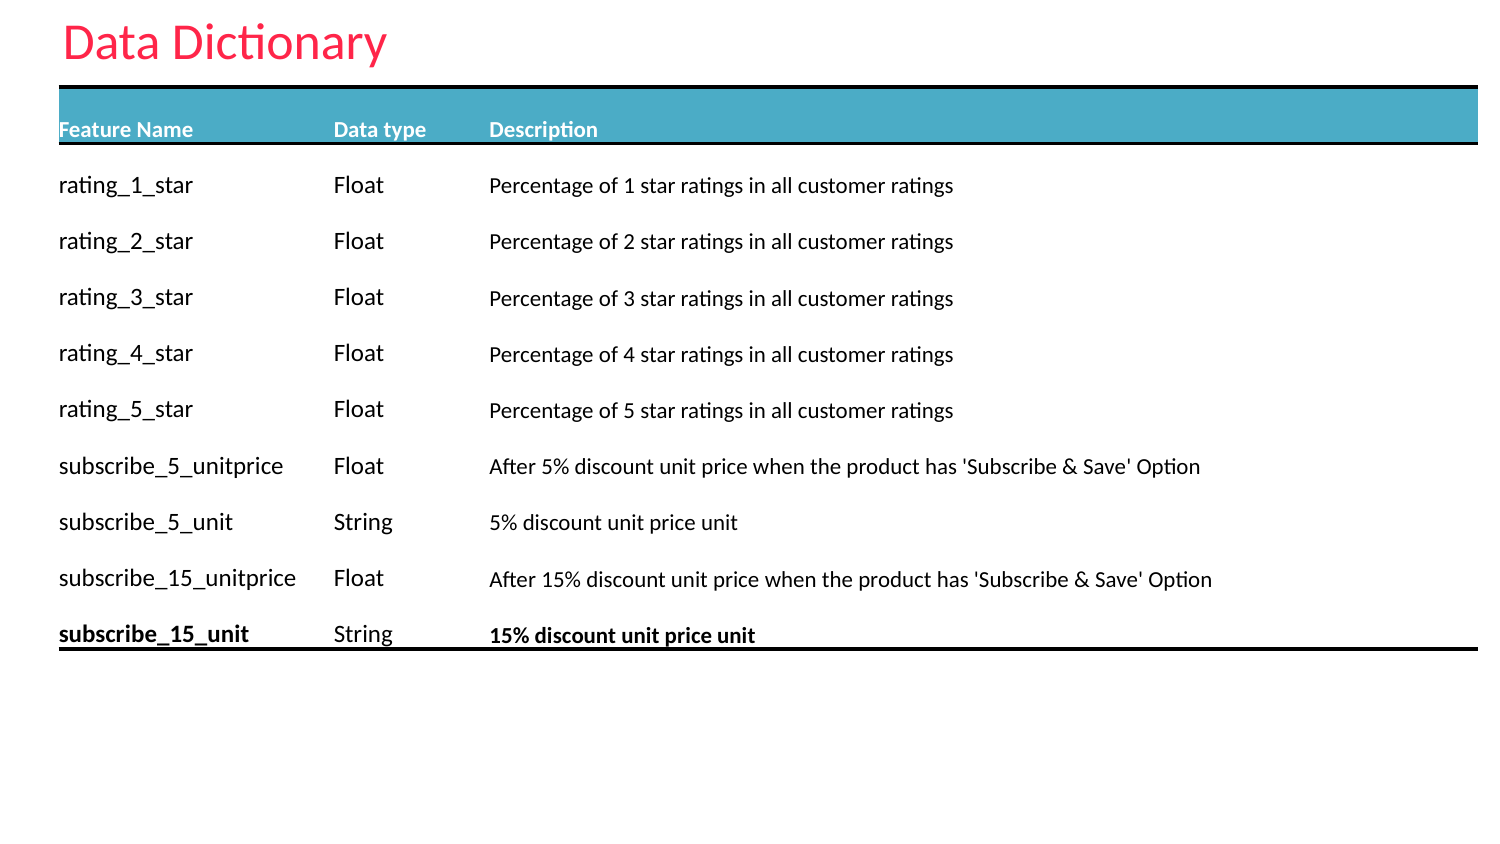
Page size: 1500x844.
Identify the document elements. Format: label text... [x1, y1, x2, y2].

table_cell Float [334, 200, 489, 256]
table_header Data type [334, 89, 489, 142]
table_cell Percentage of 1 star ratings in all customer ratings [489, 145, 1478, 200]
table_cell String [334, 480, 489, 537]
table_cell rating_4_star [59, 312, 334, 368]
table_header Description [489, 89, 1478, 142]
table_cell Float [334, 424, 489, 480]
table_cell 15% discount unit price unit [489, 593, 1478, 647]
table_cell subscribe_5_unitprice [59, 424, 334, 480]
table_cell Percentage of 2 star ratings in all customer ratings [489, 200, 1478, 256]
table_cell Percentage of 4 star ratings in all customer ratings [489, 312, 1478, 368]
table_cell rating_2_star [59, 200, 334, 256]
table_cell subscribe_15_unit [59, 593, 334, 647]
table_header Feature Name [59, 89, 334, 142]
title Data Dictionary [47, 0, 1401, 78]
table_cell subscribe_15_unitprice [59, 537, 334, 593]
table_cell rating_3_star [59, 256, 334, 312]
table_cell Percentage of 3 star ratings in all customer ratings [489, 256, 1478, 312]
table_cell Float [334, 145, 489, 200]
table_cell rating_1_star [59, 145, 334, 200]
table_cell String [334, 593, 489, 647]
table_cell Float [334, 312, 489, 368]
table_cell subscribe_5_unit [59, 480, 334, 537]
table_cell After 15% discount unit price when the product has 'Subscribe & Save' Option [489, 537, 1478, 593]
table_cell 5% discount unit price unit [489, 480, 1478, 537]
table_cell Percentage of 5 star ratings in all customer ratings [489, 368, 1478, 424]
table_cell Float [334, 537, 489, 593]
table_cell After 5% discount unit price when the product has 'Subscribe & Save' Option [489, 424, 1478, 480]
table_cell Float [334, 256, 489, 312]
table_cell rating_5_star [59, 368, 334, 424]
table_cell Float [334, 368, 489, 424]
